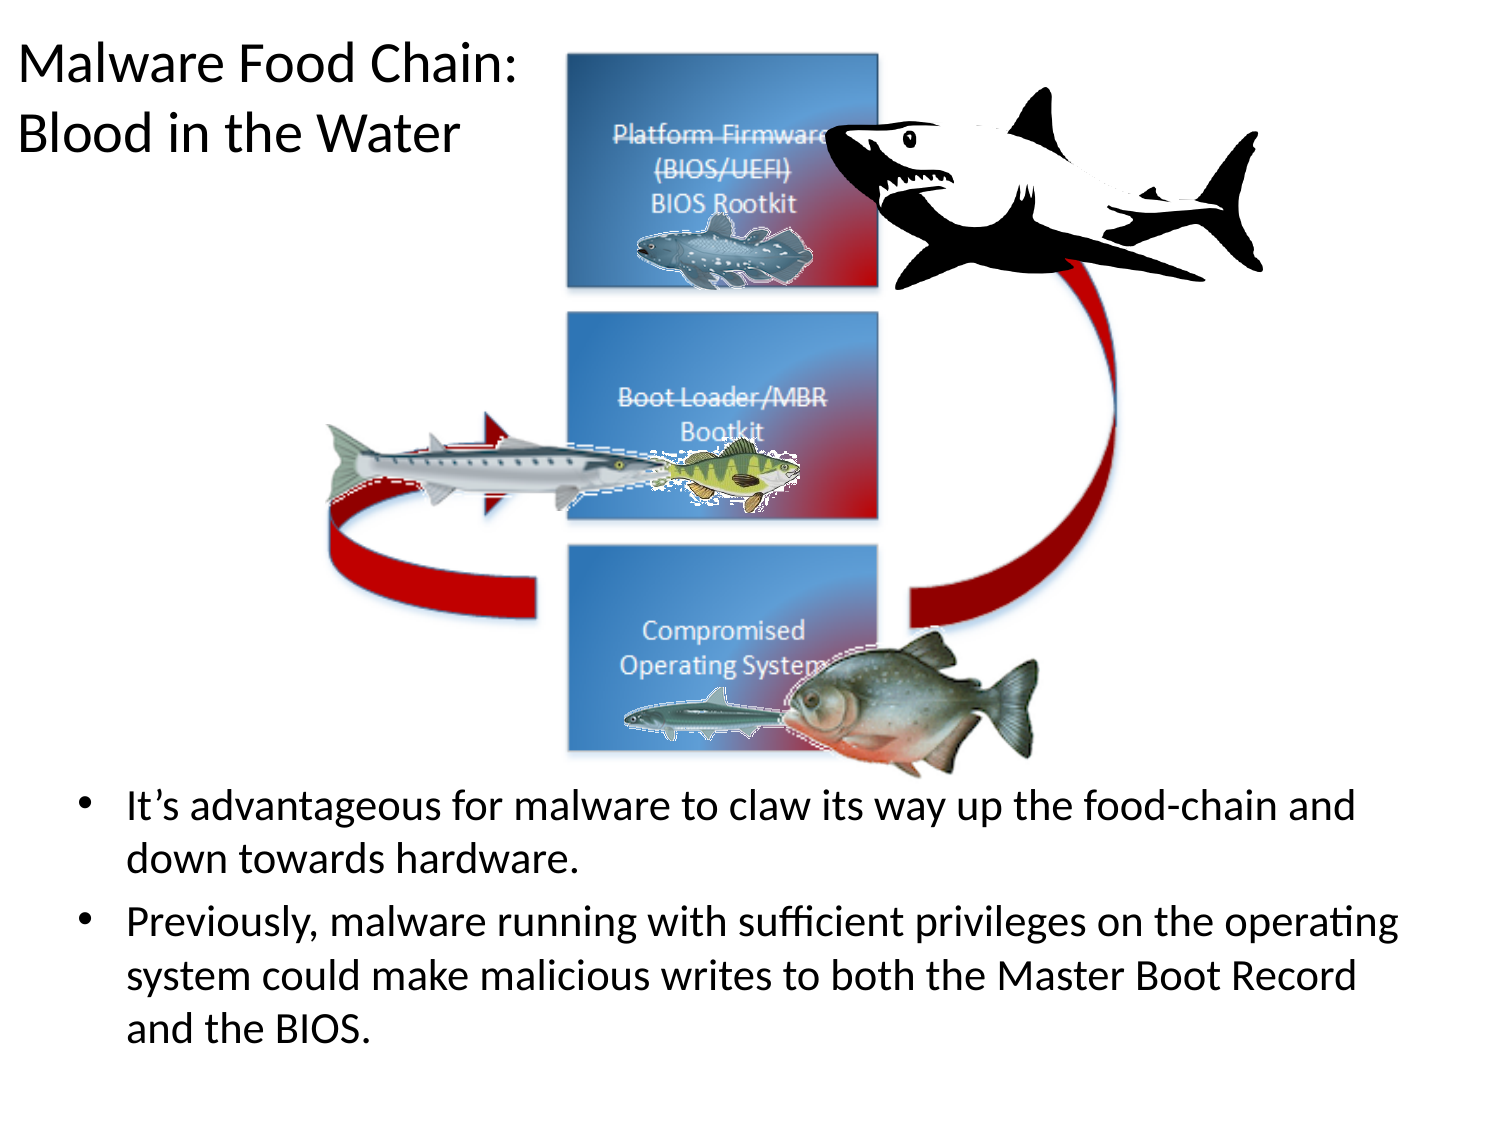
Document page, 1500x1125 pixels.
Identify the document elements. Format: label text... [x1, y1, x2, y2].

list It’s advantageous for malware to claw its way up the food-chain and down towards hardware. Previously, malware running with sufficient privileges on the operating system could make malicious writes to both the Master Boot Record and the BIOS. [62, 768, 1425, 1063]
picture [312, 49, 1263, 786]
title Malware Food Chain: Blood in the Water [2, 0, 1353, 188]
